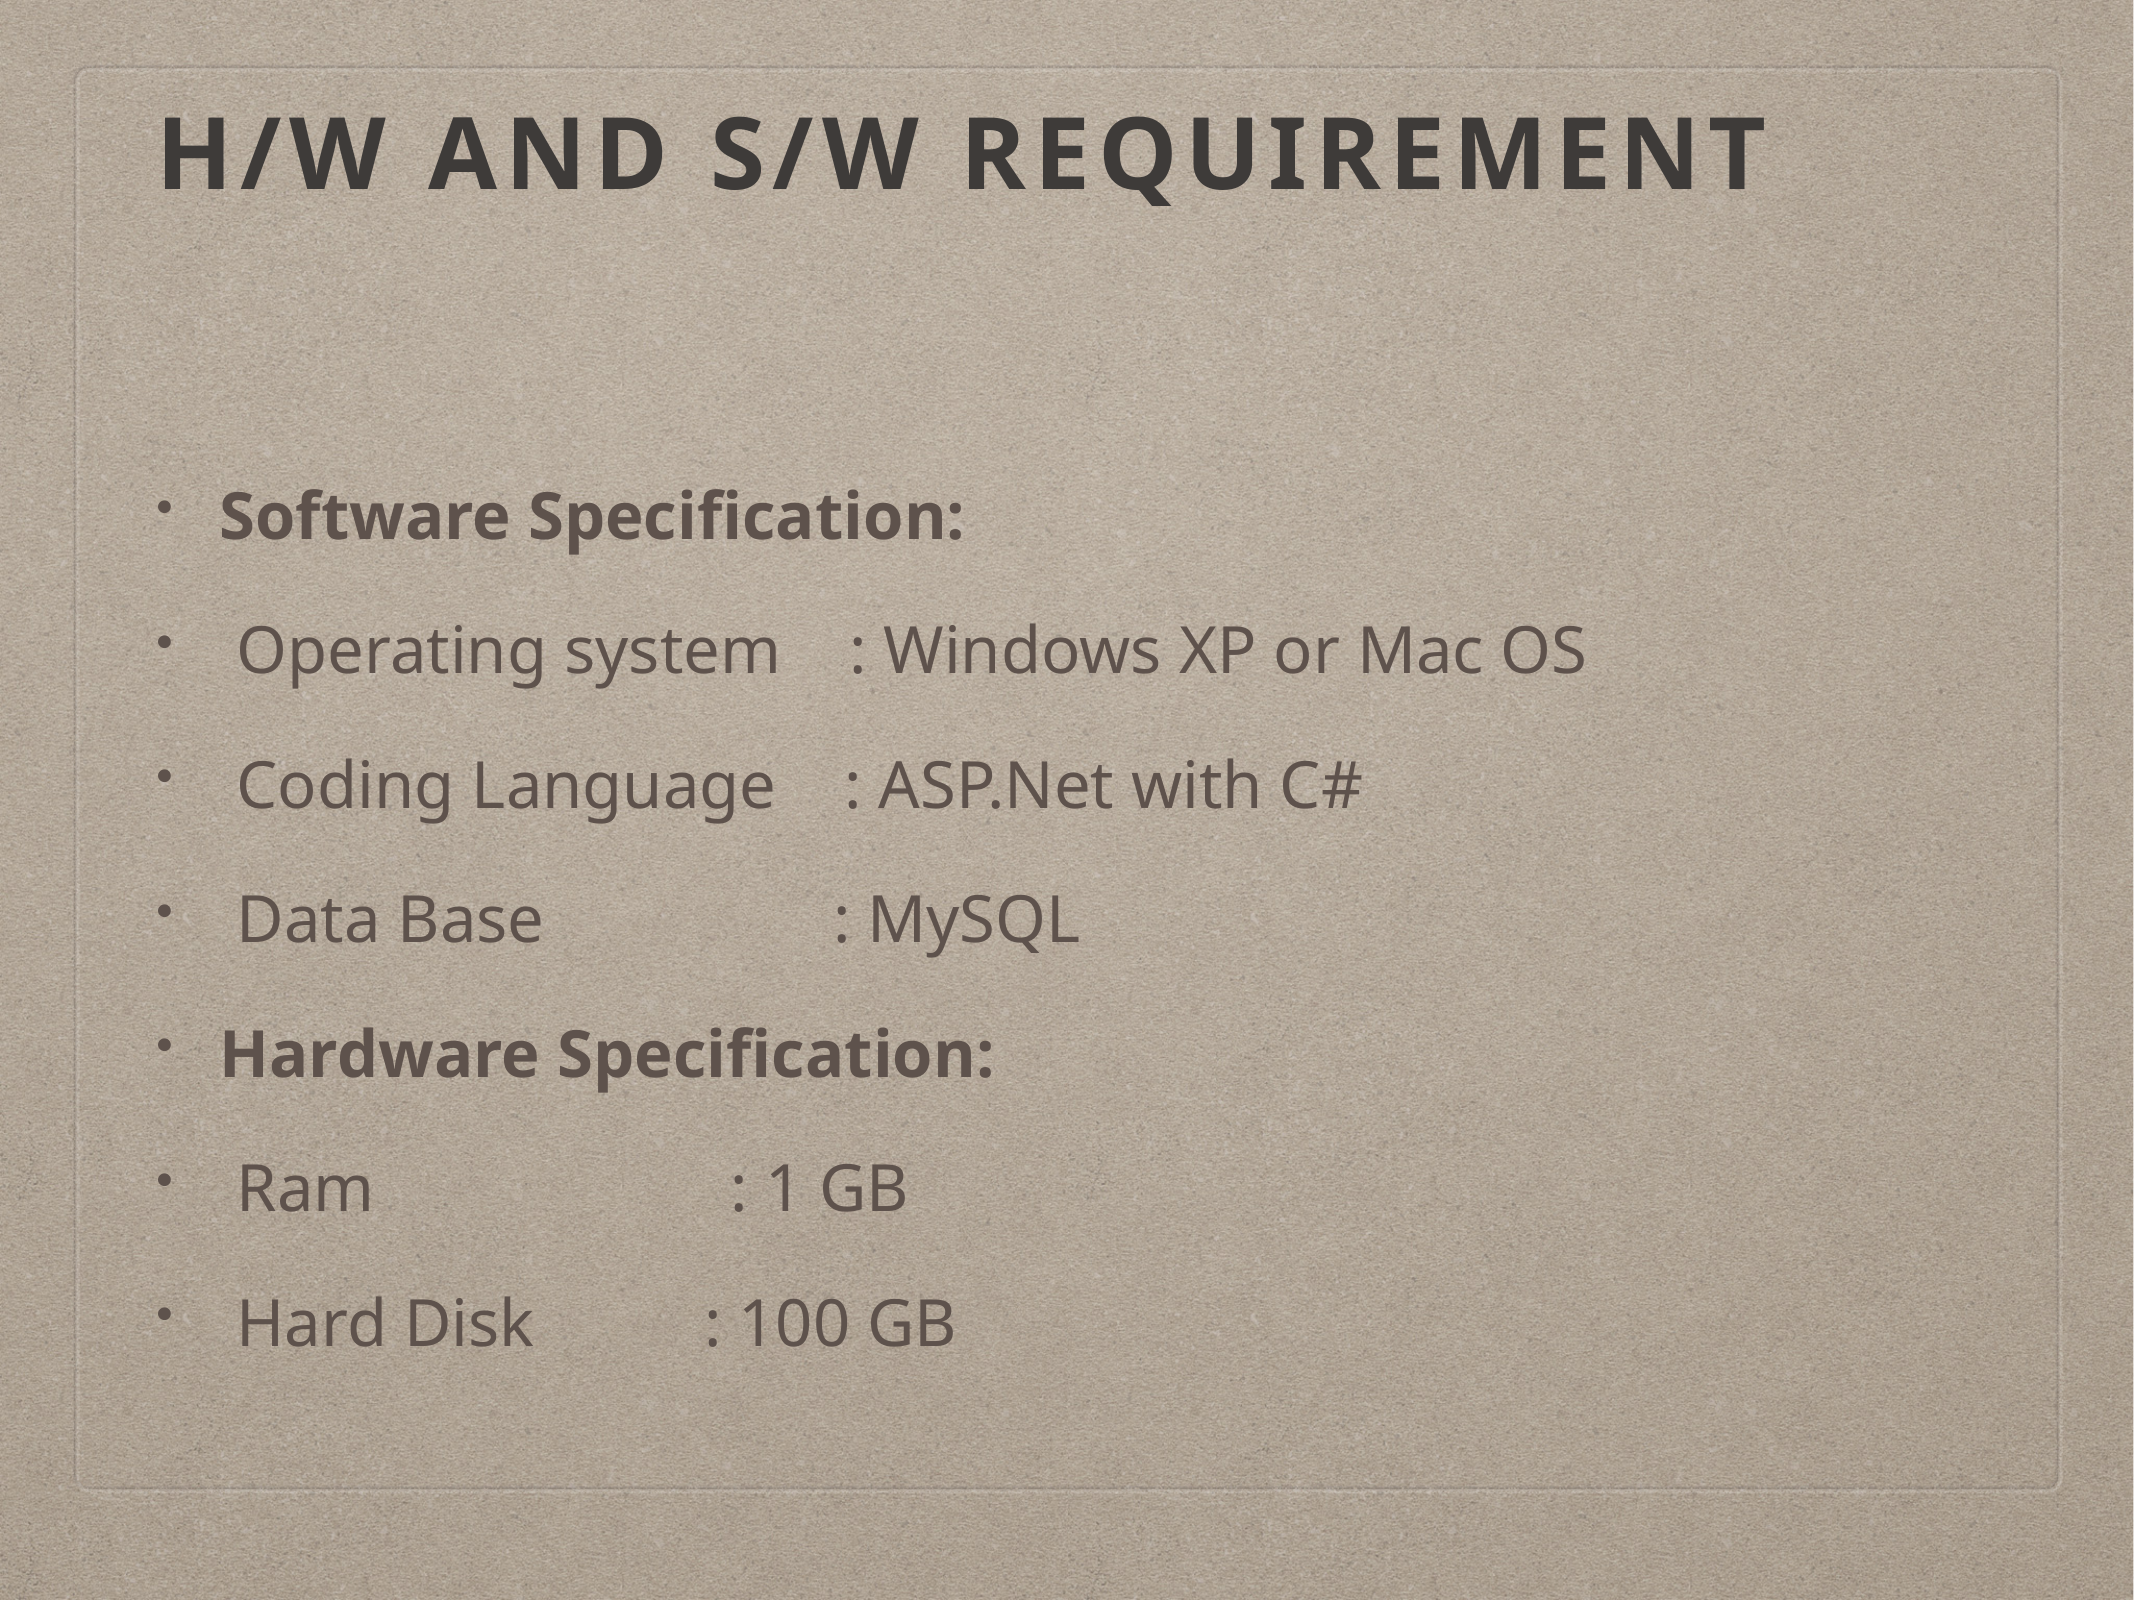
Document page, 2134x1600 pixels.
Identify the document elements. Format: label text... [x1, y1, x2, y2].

picture [0, 0, 2134, 1600]
list Software Specification: Operating system : Windows XP or Mac OS Coding Language : ASP.Net with C# Data Base : MySQL Hardware Specification: Ram : 1 GB Hard Disk : 100 GB [147, 426, 1986, 1407]
title H/w and s/w requirement [147, 103, 1986, 386]
